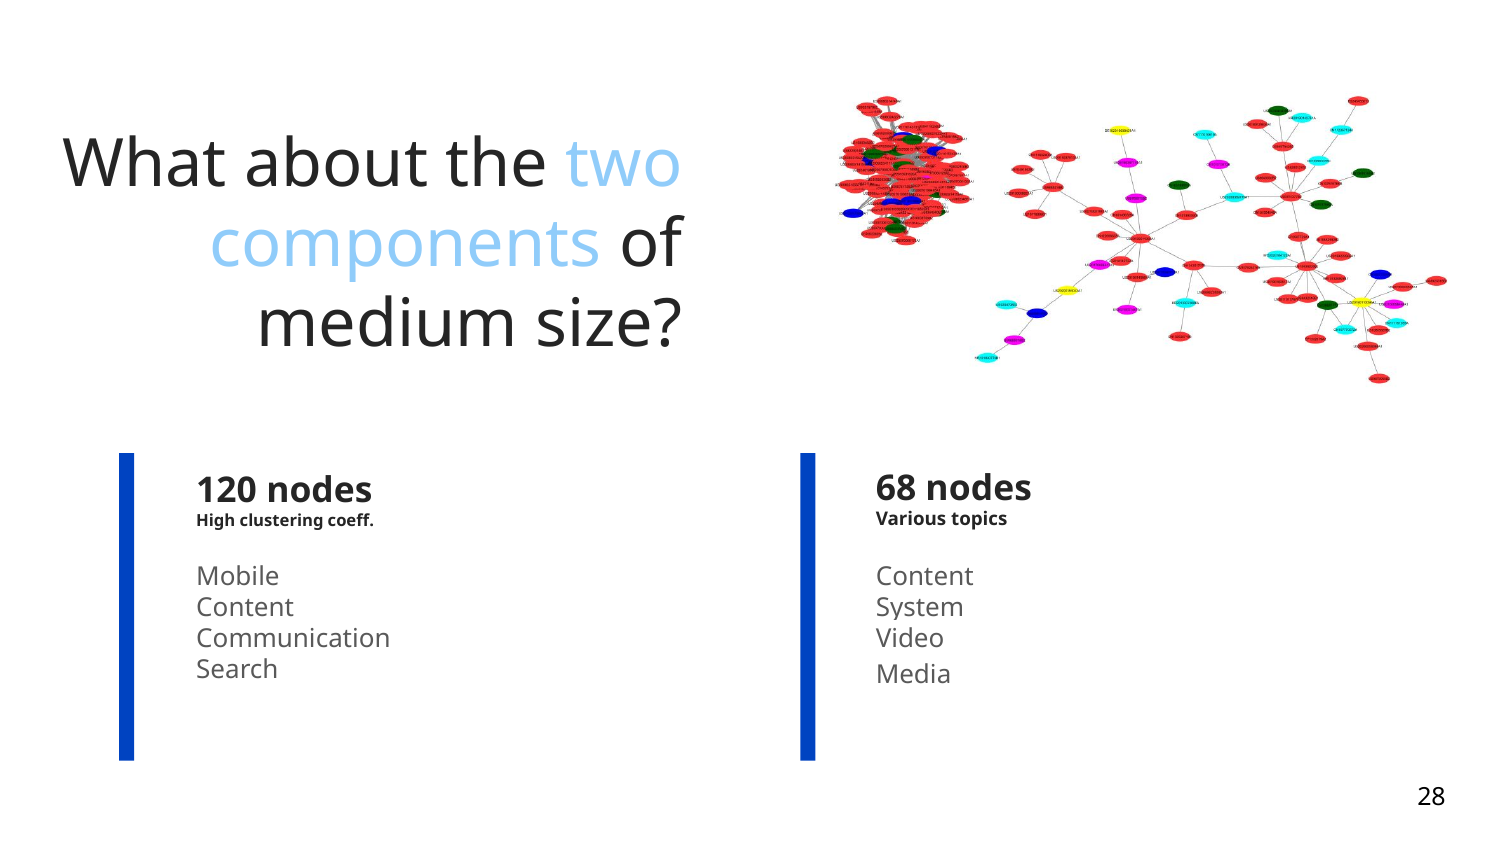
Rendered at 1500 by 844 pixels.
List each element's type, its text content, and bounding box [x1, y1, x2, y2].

subtitle Content System Video Media [860, 545, 1419, 719]
subtitle 68 nodes Various topics [860, 402, 1419, 545]
subtitle 120 nodes High clustering coeff. [181, 365, 739, 545]
slide_number ‹#› [1402, 764, 1493, 830]
subtitle Mobile Content Communication Search [181, 545, 739, 719]
title What about the two components of medium size? [42, 19, 698, 376]
picture [827, 71, 1452, 393]
